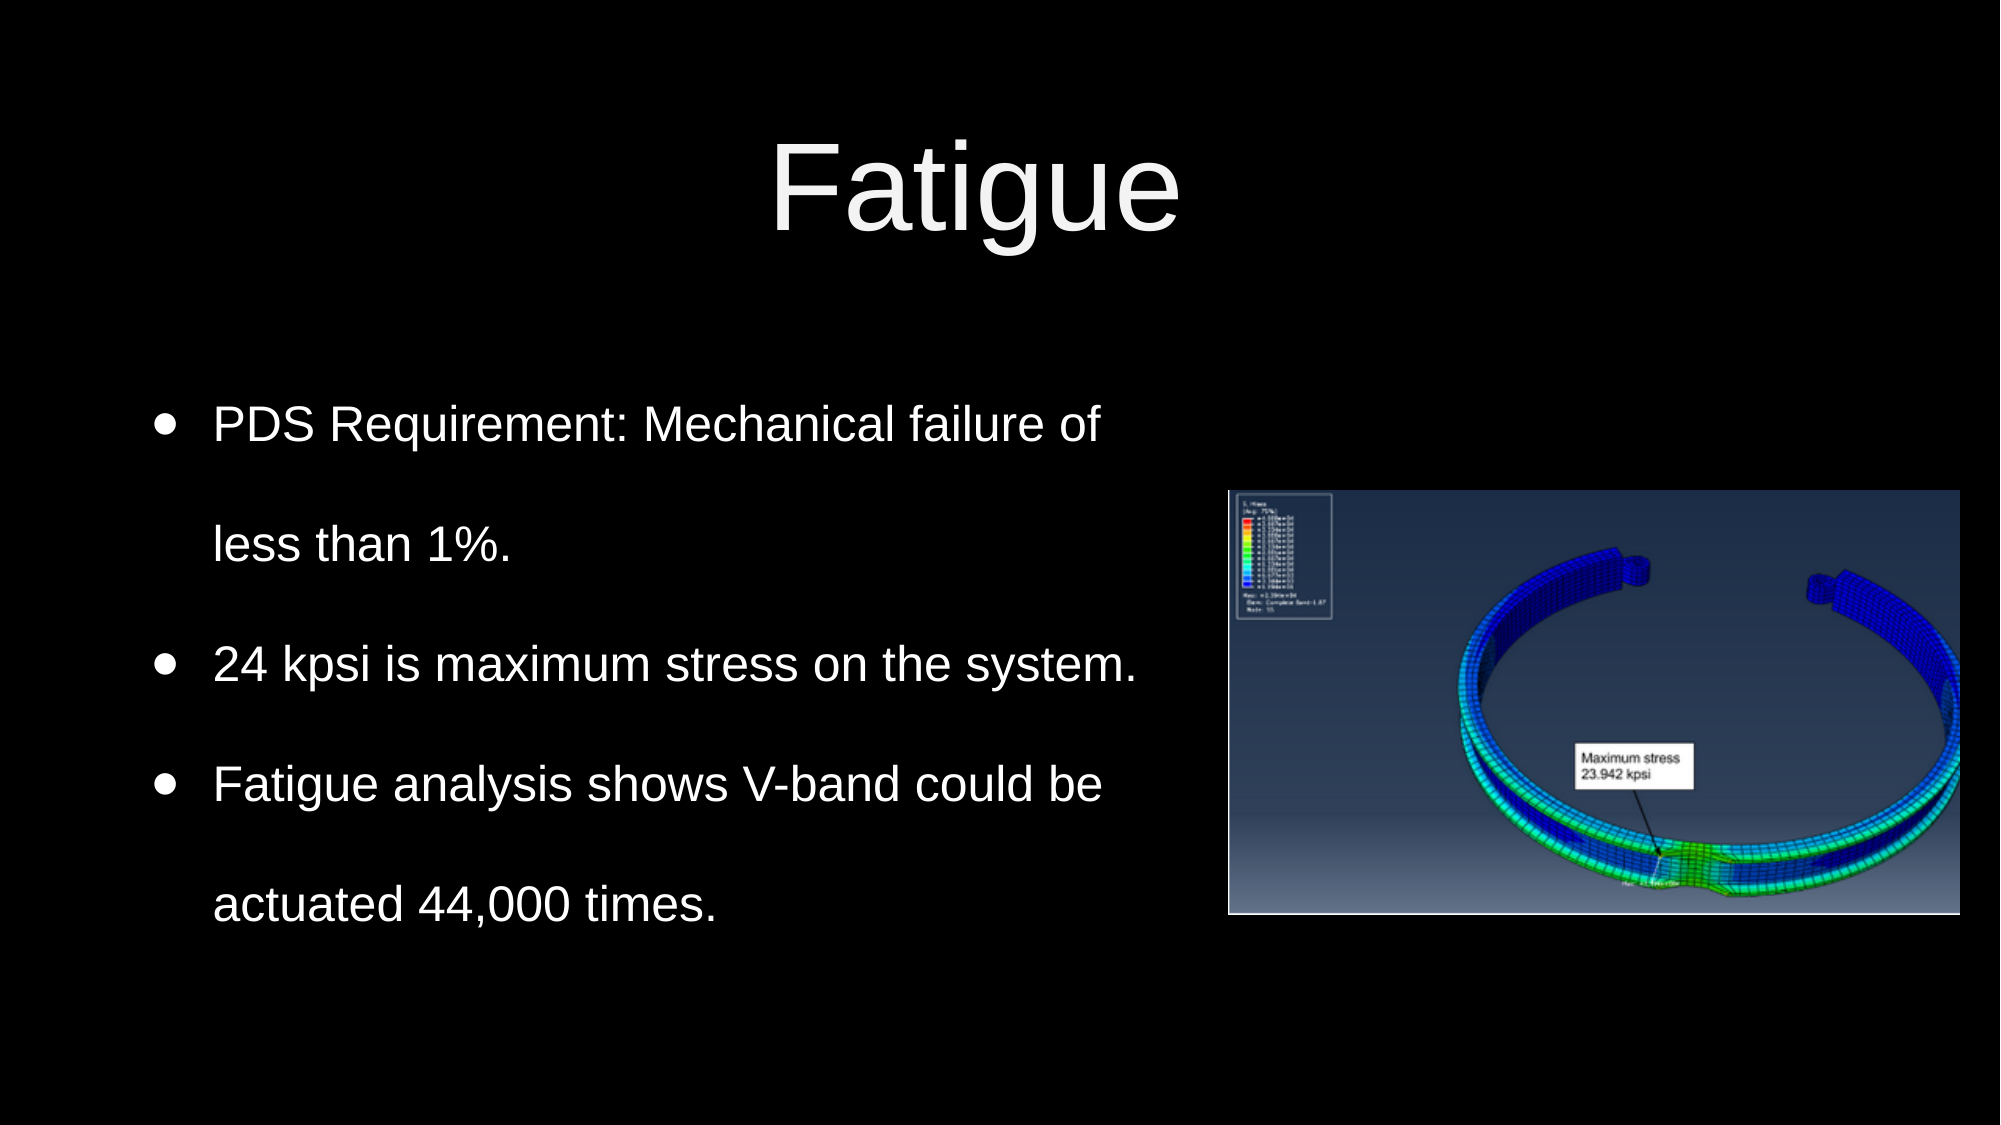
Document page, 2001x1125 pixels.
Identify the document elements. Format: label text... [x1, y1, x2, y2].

text_box Fatigue [122, 89, 1829, 272]
text_box PDS Requirement: Mechanical failure of less than 1%. 24 kpsi is maximum stress on the system. Fatigue analysis shows V-band could be actuated 44,000 times. [122, 316, 1161, 1089]
picture [1227, 490, 1960, 915]
